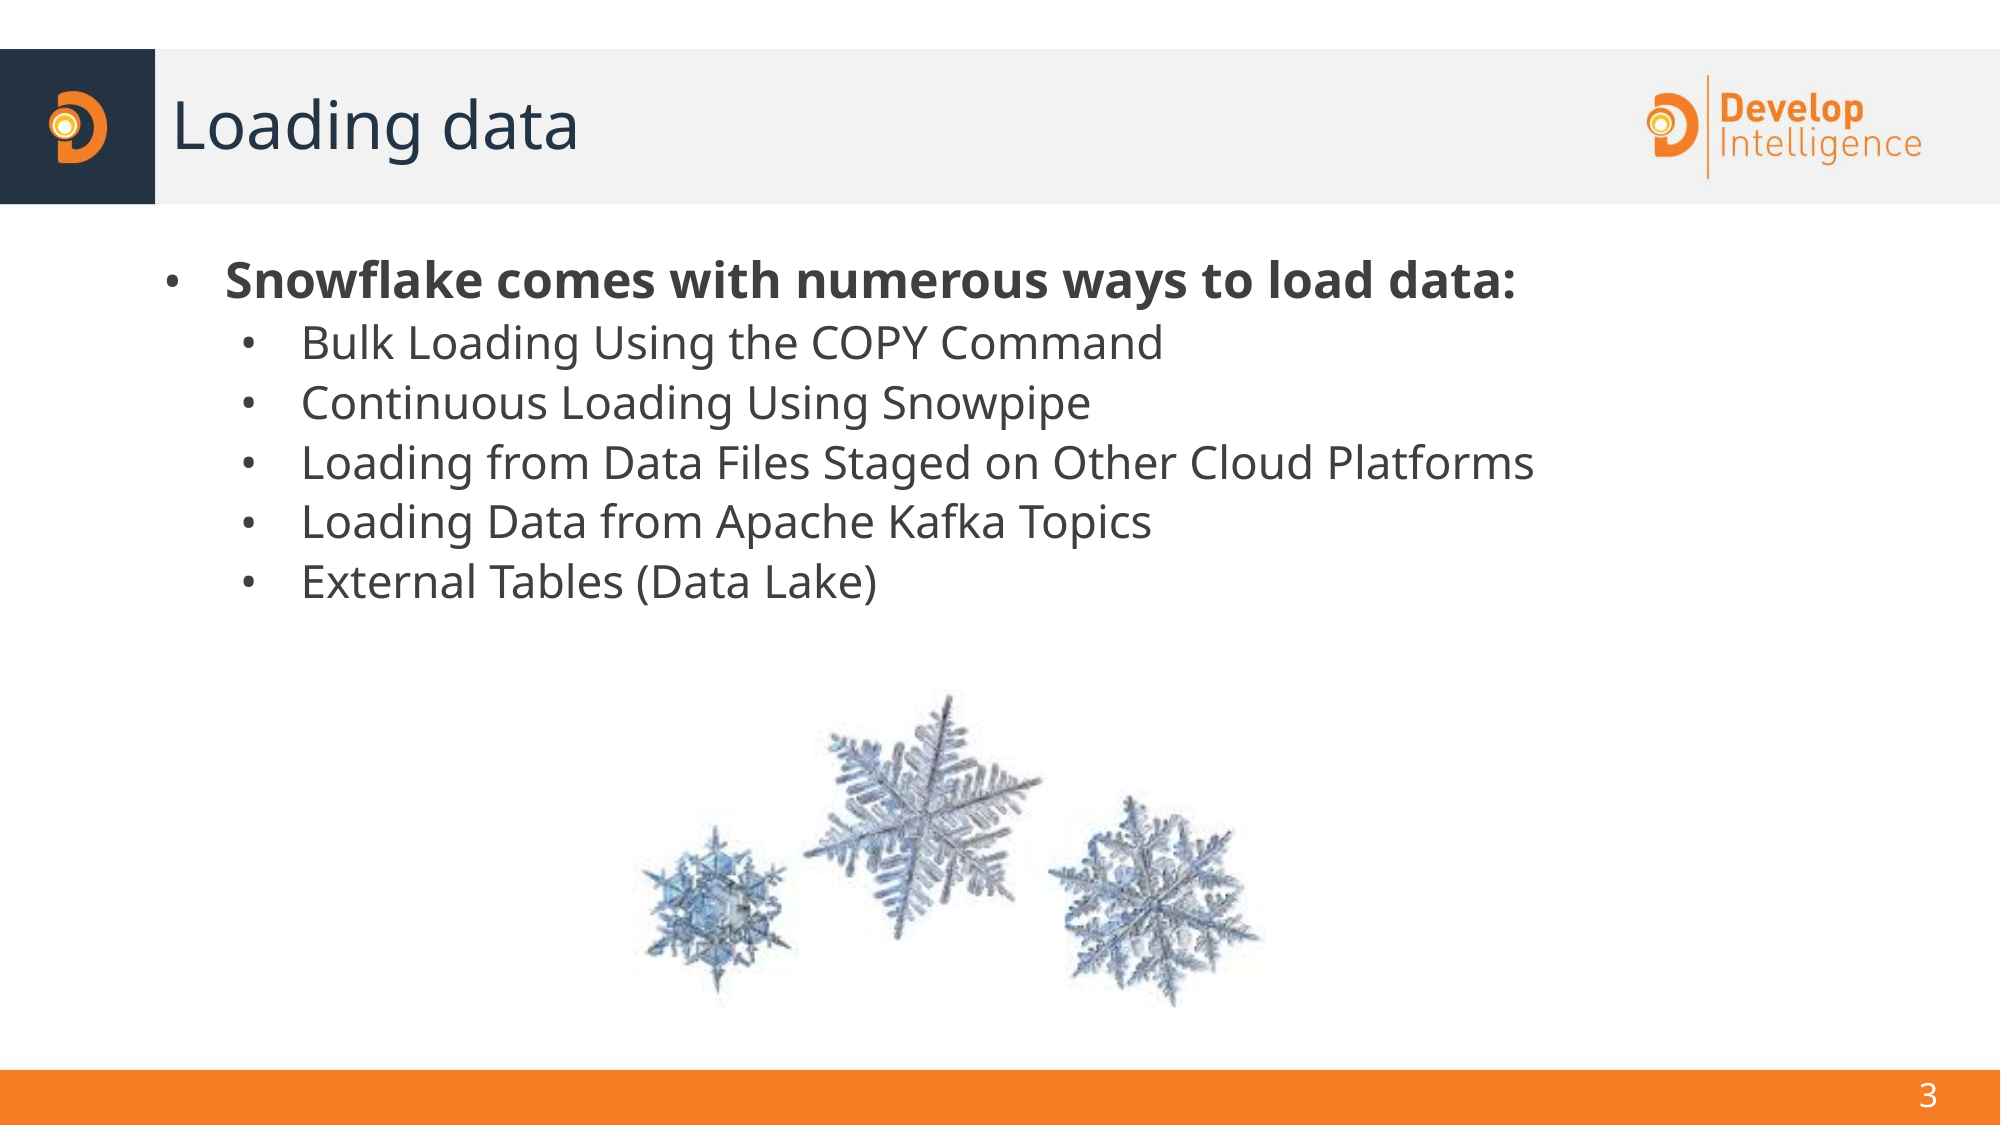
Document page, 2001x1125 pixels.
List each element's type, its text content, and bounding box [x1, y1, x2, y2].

picture [0, 0, 2001, 1125]
slide_number 3 [1860, 1072, 1998, 1122]
list Snowflake comes with numerous ways to load data: Bulk Loading Using the COPY Command Continuous Loading Using Snowpipe Loading from Data Files Staged on Other Cloud Platforms Loading Data from Apache Kafka Topics External Tables (Data Lake) [135, 248, 1861, 1016]
title Loading data [156, 53, 1999, 203]
